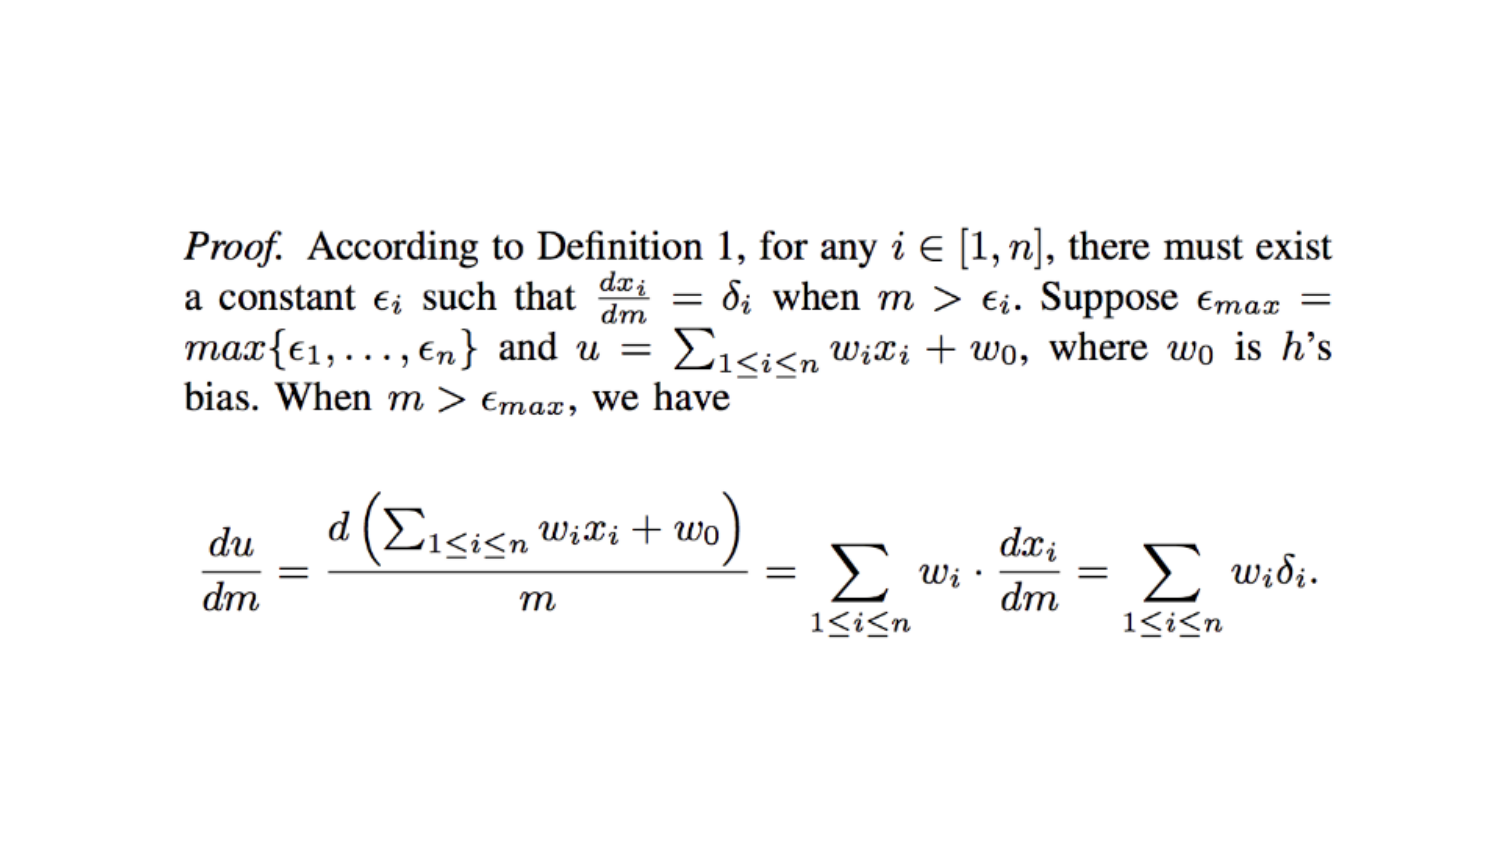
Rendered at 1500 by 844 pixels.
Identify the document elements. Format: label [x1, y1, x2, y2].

picture [134, 198, 1366, 645]
